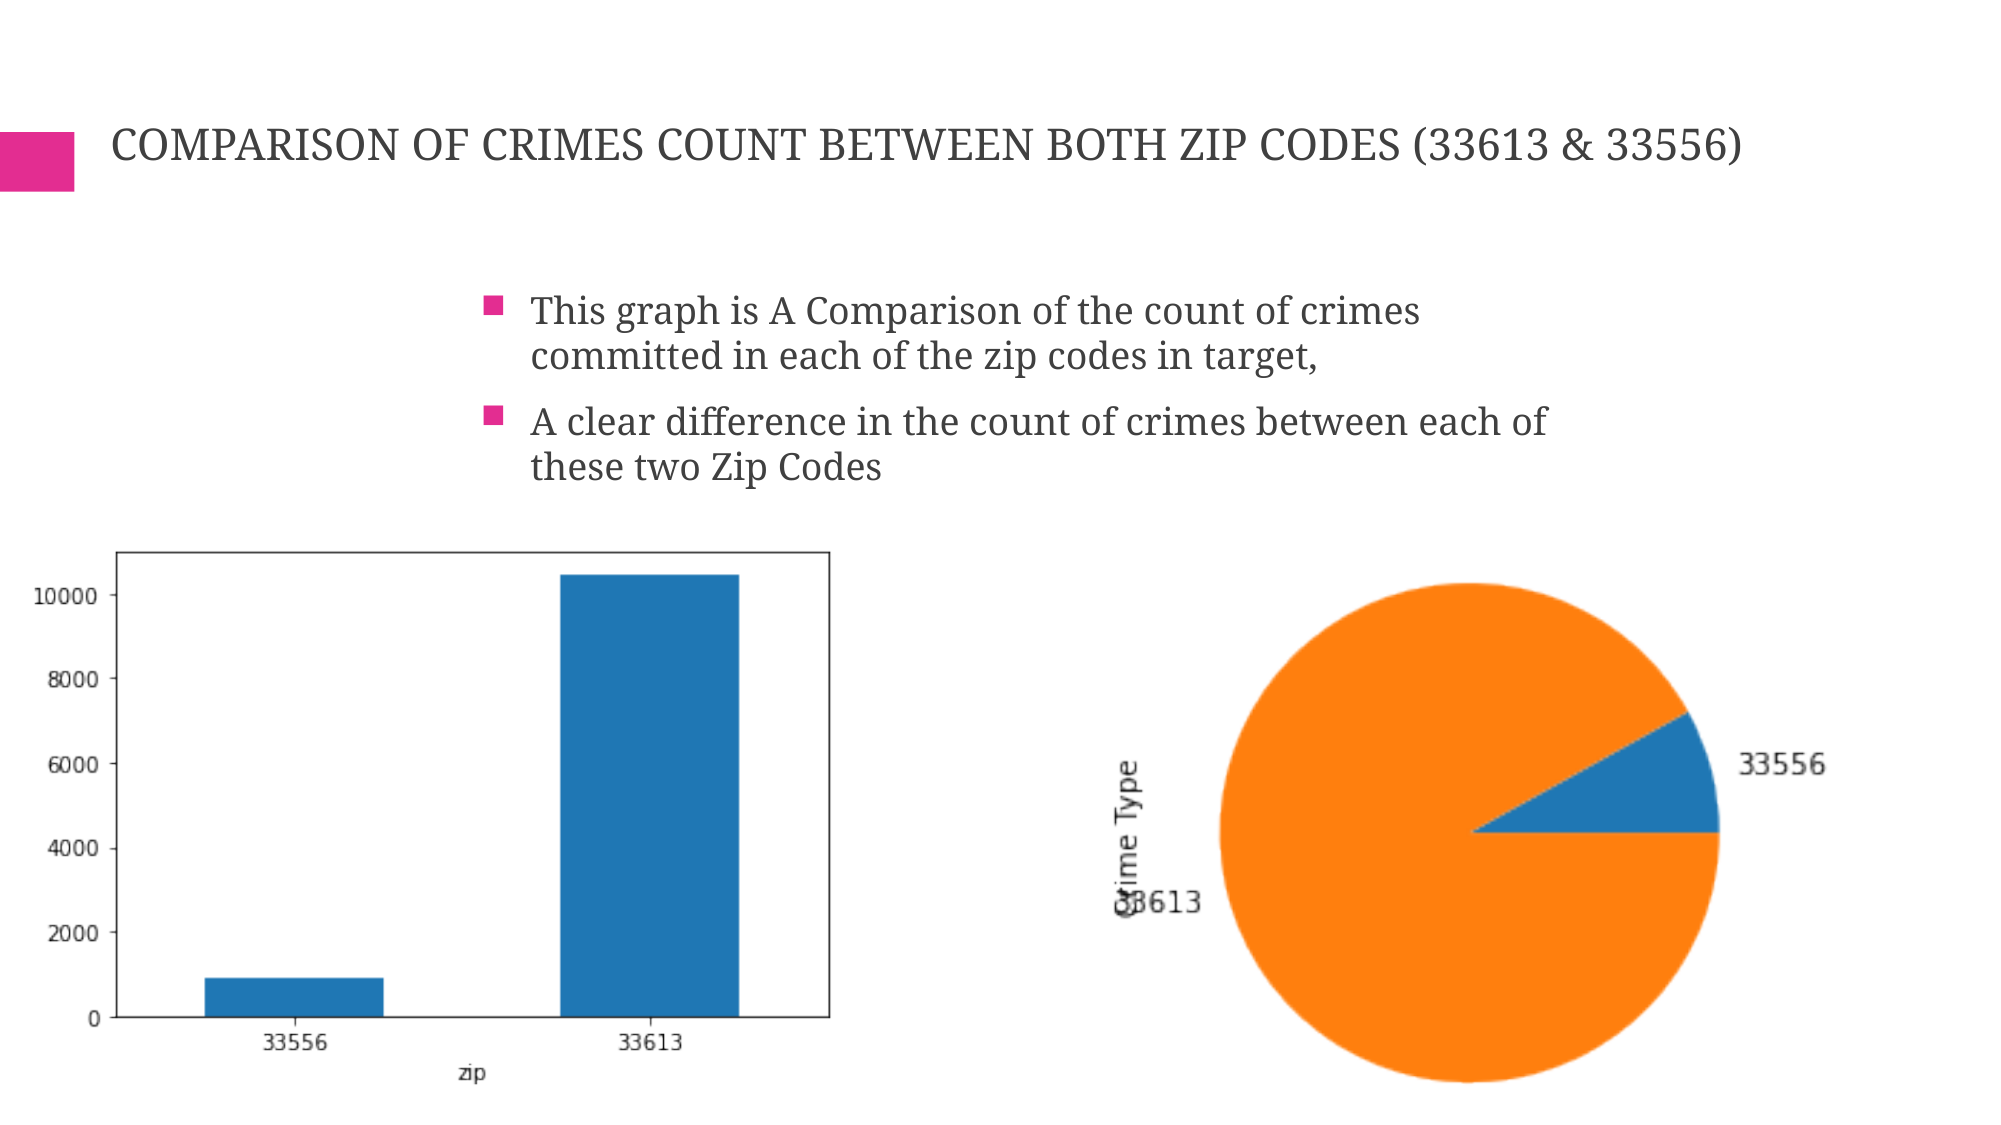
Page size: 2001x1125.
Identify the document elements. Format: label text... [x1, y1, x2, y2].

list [1091, 502, 1848, 1125]
title COMPARISON OF CRIMES COUNT BETWEEN BOTH ZIP CODES (33613 & 33556) [95, 115, 1905, 237]
picture [17, 539, 845, 1098]
list This graph is A Comparison of the count of crimes committed in each of the zip codes in target, A clear difference in the count of crimes between each of these two Zip Codes [465, 237, 1600, 948]
